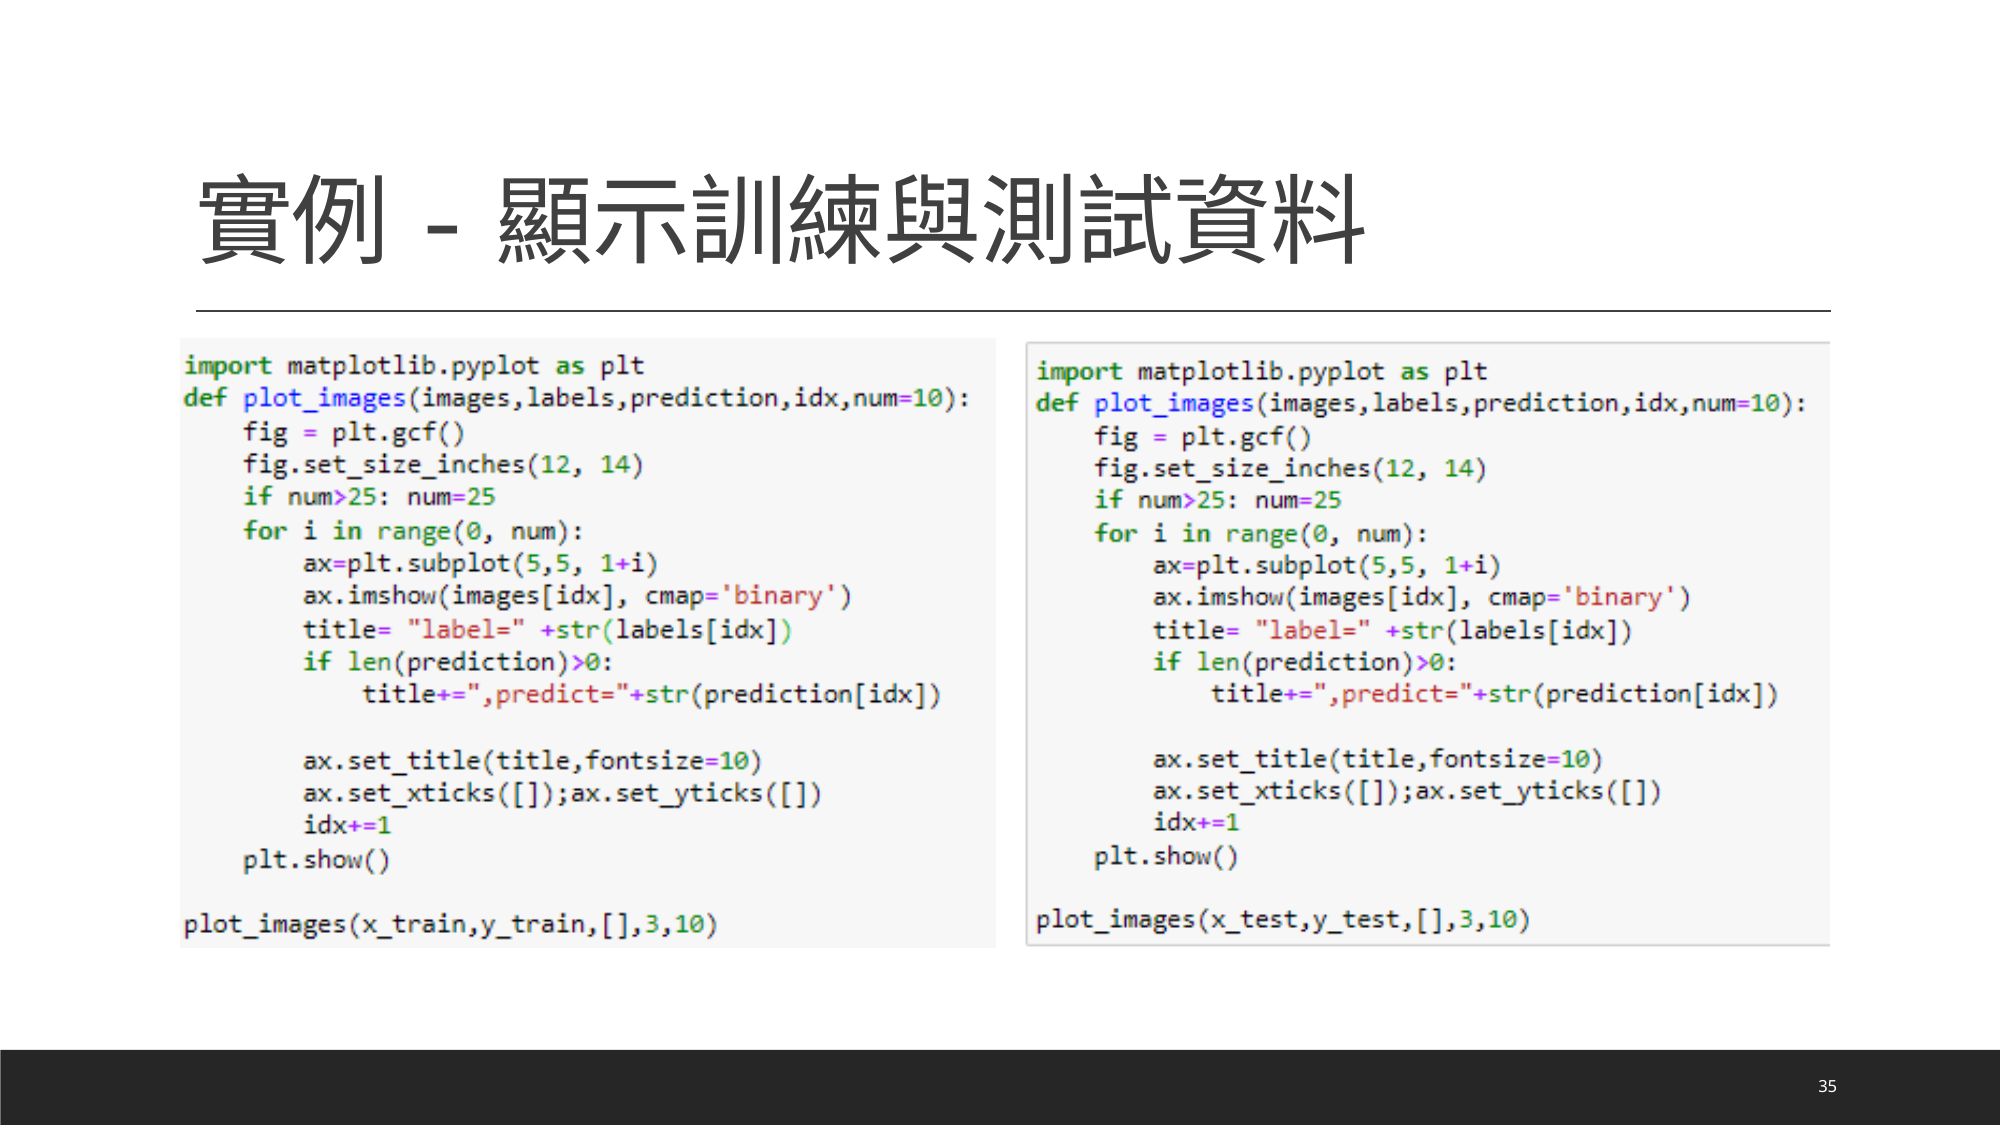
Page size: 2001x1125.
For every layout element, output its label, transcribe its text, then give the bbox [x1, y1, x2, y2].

slide_number 35 [1803, 1057, 1932, 1118]
title 實例-顯示訓練與測試資料 [180, 47, 1830, 285]
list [1023, 337, 1831, 949]
picture [179, 337, 997, 949]
